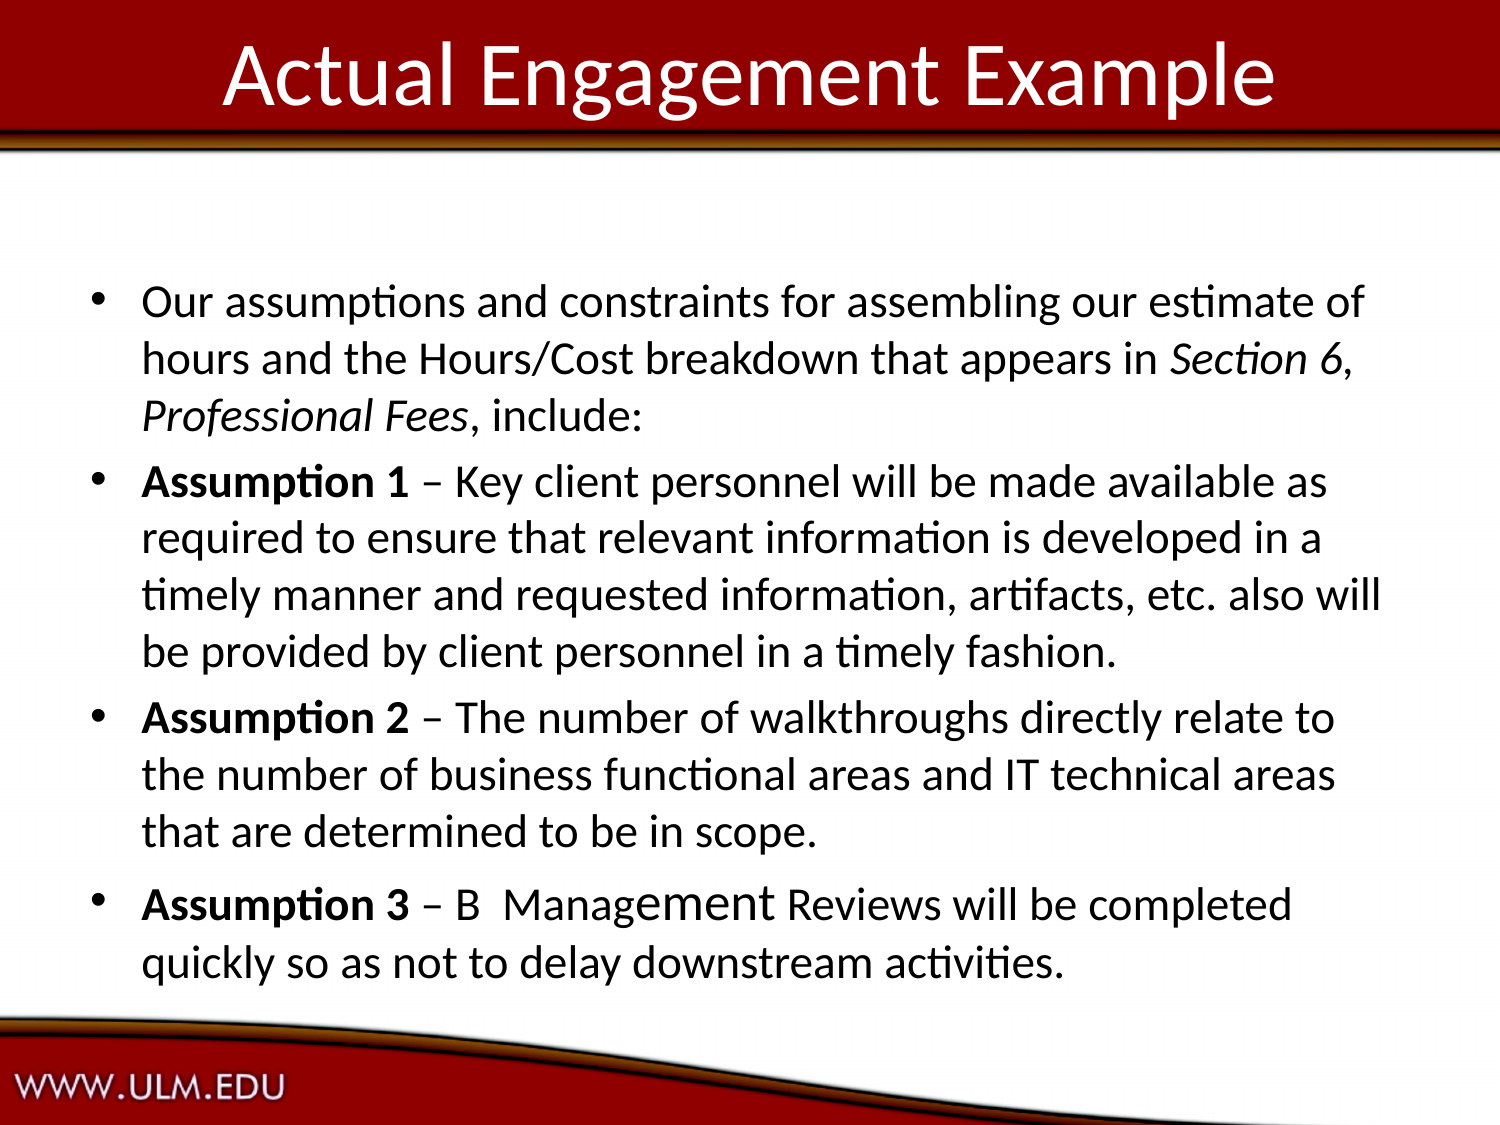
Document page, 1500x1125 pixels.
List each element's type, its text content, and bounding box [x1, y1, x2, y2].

picture [0, 0, 1500, 1125]
list Our assumptions and constraints for assembling our estimate of hours and the Hours/Cost breakdown that appears in Section 6, Professional Fees, include: Assumption 1 – Key client personnel will be made available as required to ensure that relevant information is developed in a timely manner and requested information, artifacts, etc. also will be provided by client personnel in a timely fashion. Assumption 2 – The number of walkthroughs directly relate to the number of business functional areas and IT technical areas that are determined to be in scope. Assumption 3 – B Management Reviews will be completed quickly so as not to delay downstream activities. [74, 262, 1426, 1006]
title Actual Engagement Example [74, 0, 1426, 138]
